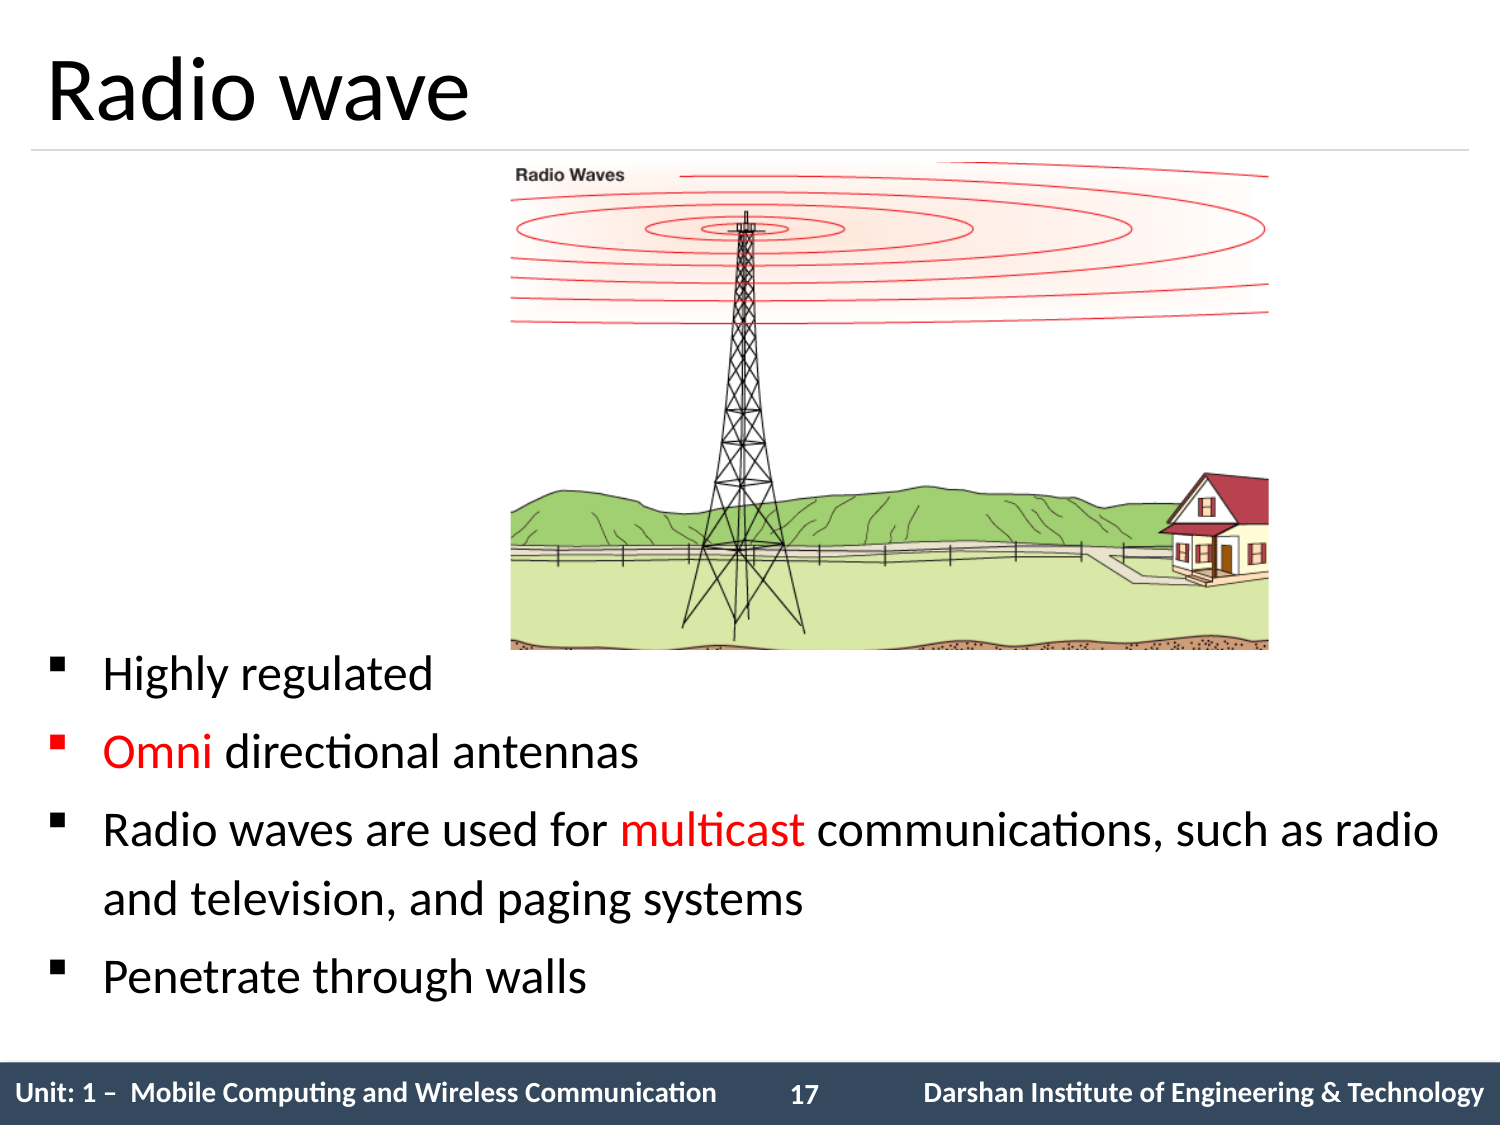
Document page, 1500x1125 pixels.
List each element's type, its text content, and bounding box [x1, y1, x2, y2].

picture [510, 162, 1269, 651]
list Highly regulated Omni directional antennas Radio waves are used for multicast communications, such as radio and television, and paging systems Penetrate through walls [31, 162, 1469, 1038]
title Radio wave [31, 17, 1469, 150]
